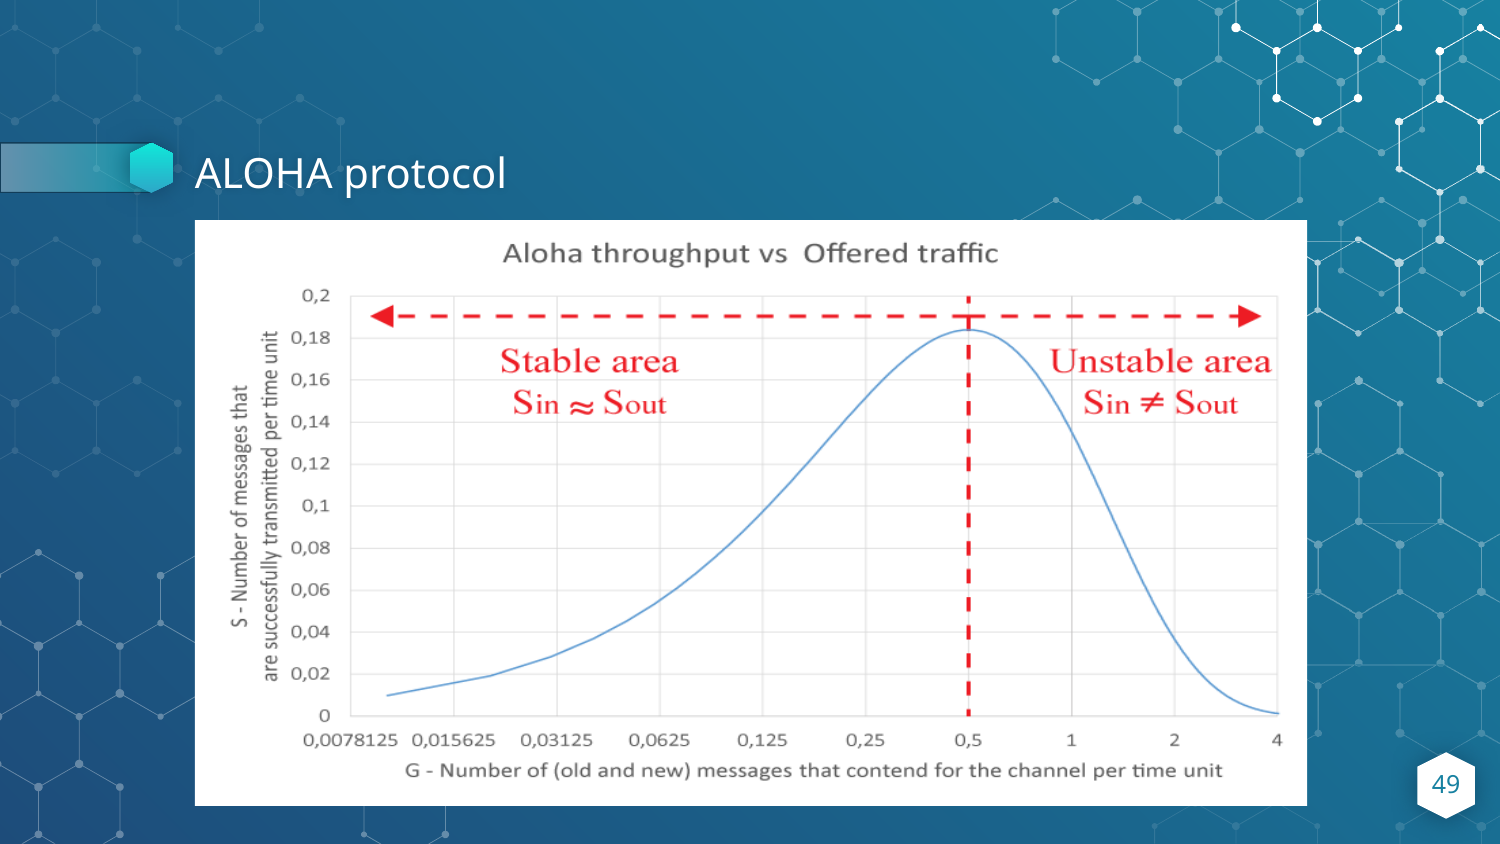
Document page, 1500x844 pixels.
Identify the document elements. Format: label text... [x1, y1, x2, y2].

slide_number 49 [1417, 752, 1475, 819]
title ALOHA protocol [194, 145, 1500, 204]
picture [194, 219, 1308, 806]
